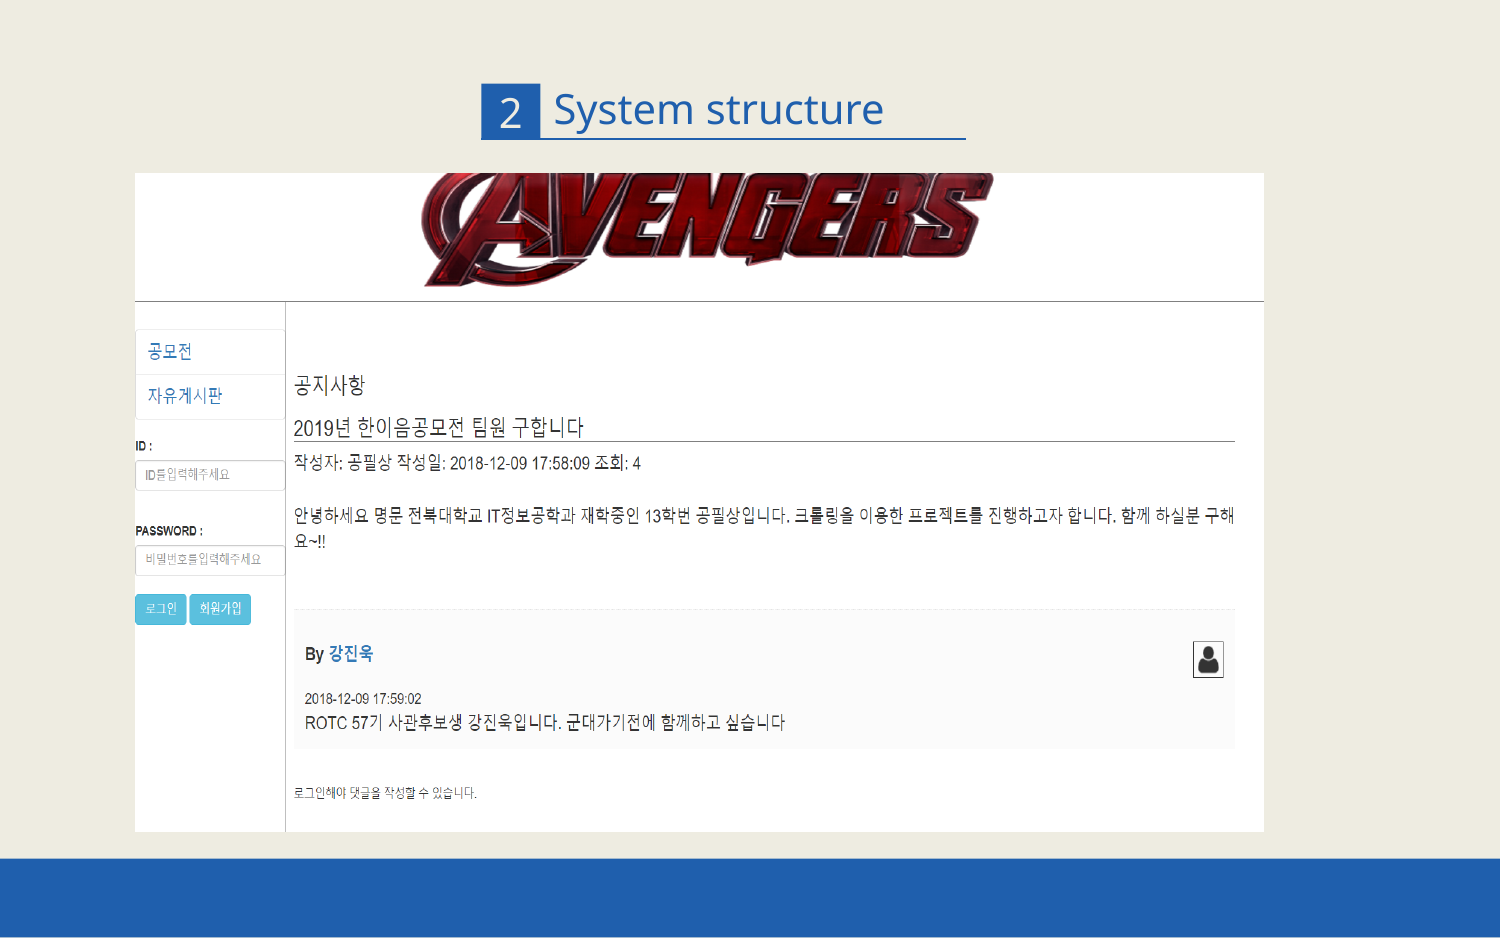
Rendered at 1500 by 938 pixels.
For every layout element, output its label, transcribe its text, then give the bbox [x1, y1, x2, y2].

picture [135, 173, 1264, 832]
text_box 2 [479, 82, 538, 141]
text_box [0, 856, 1500, 938]
text_box System structure [538, 75, 1014, 141]
